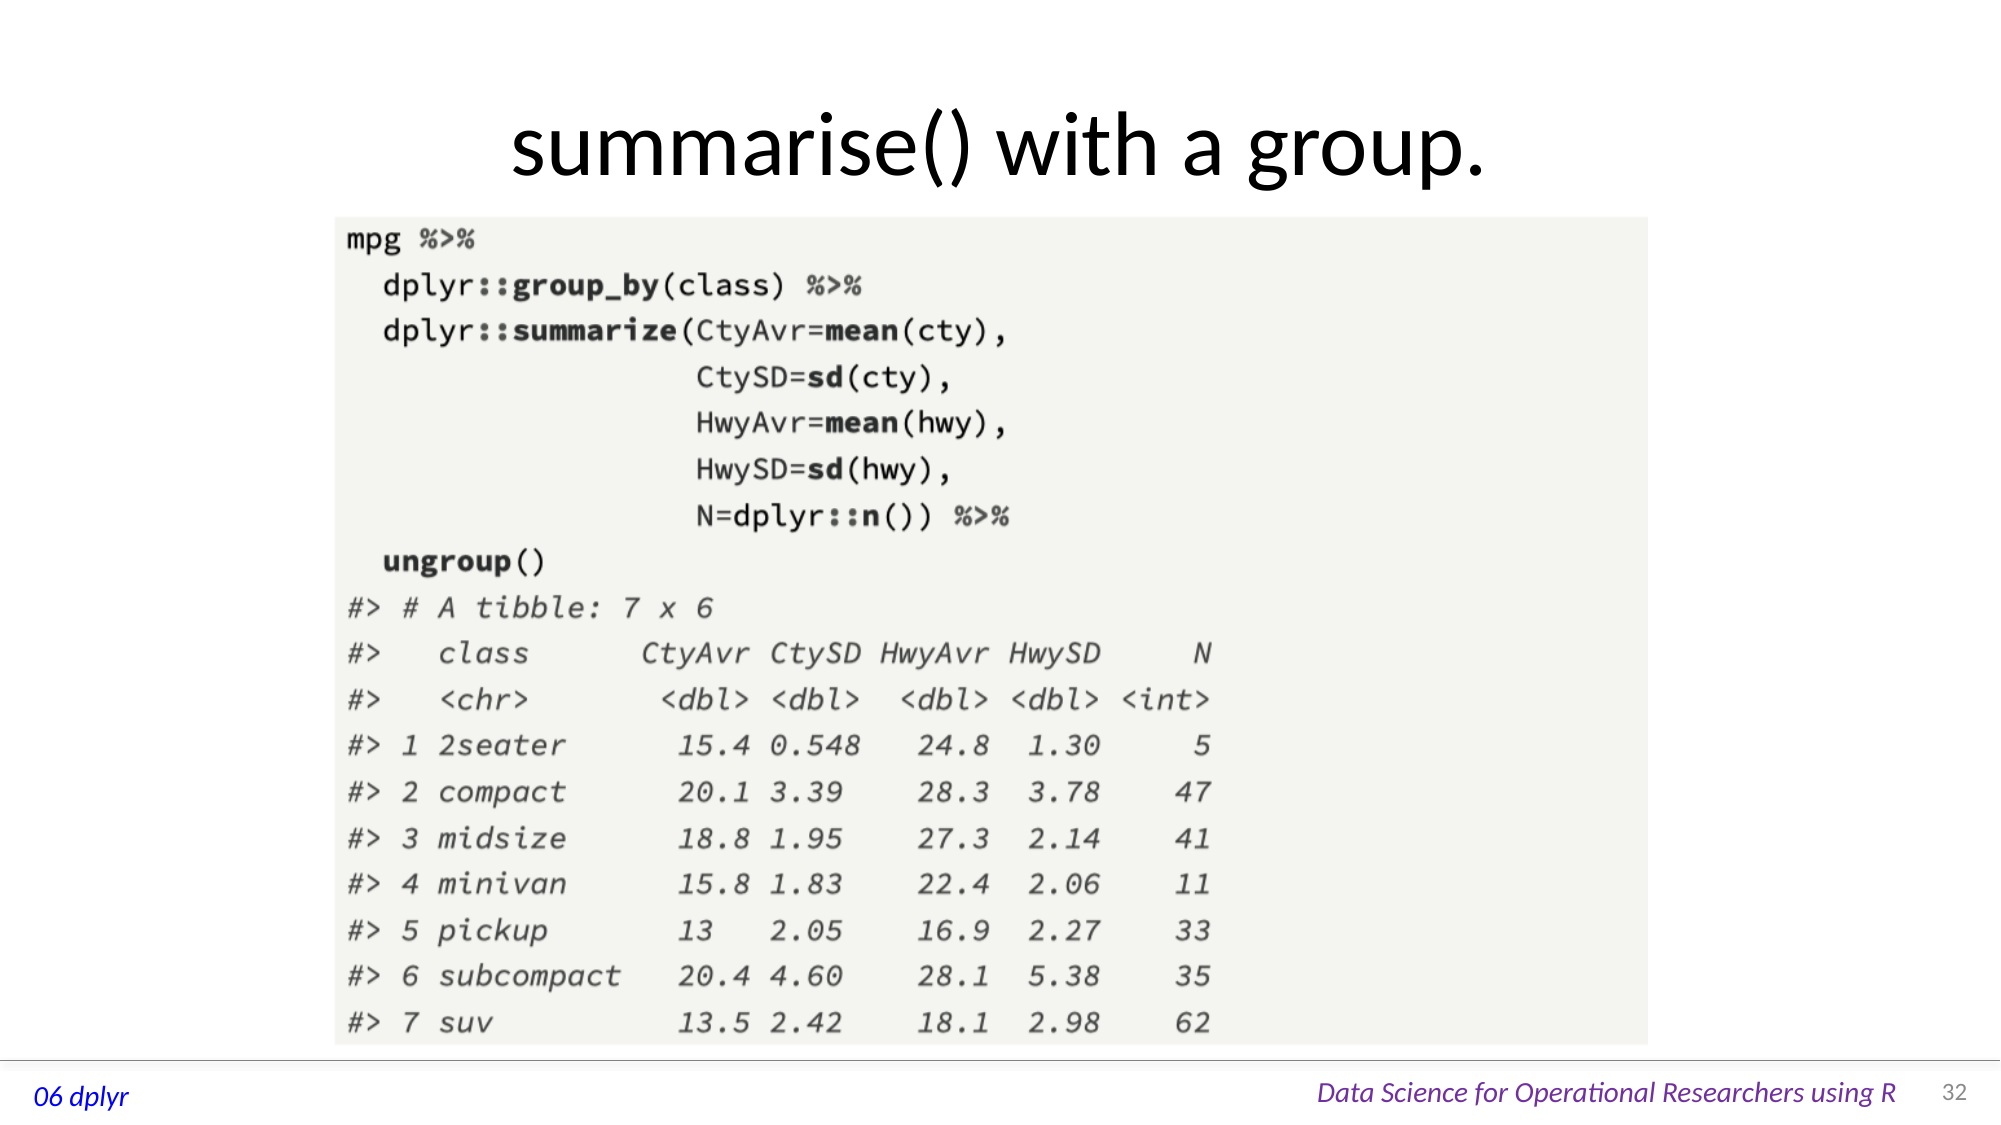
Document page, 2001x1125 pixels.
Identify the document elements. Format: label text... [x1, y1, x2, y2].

title summarise() with a group. [99, 45, 1900, 233]
picture [332, 209, 1649, 1047]
slide_number 32 [1899, 1060, 1983, 1120]
